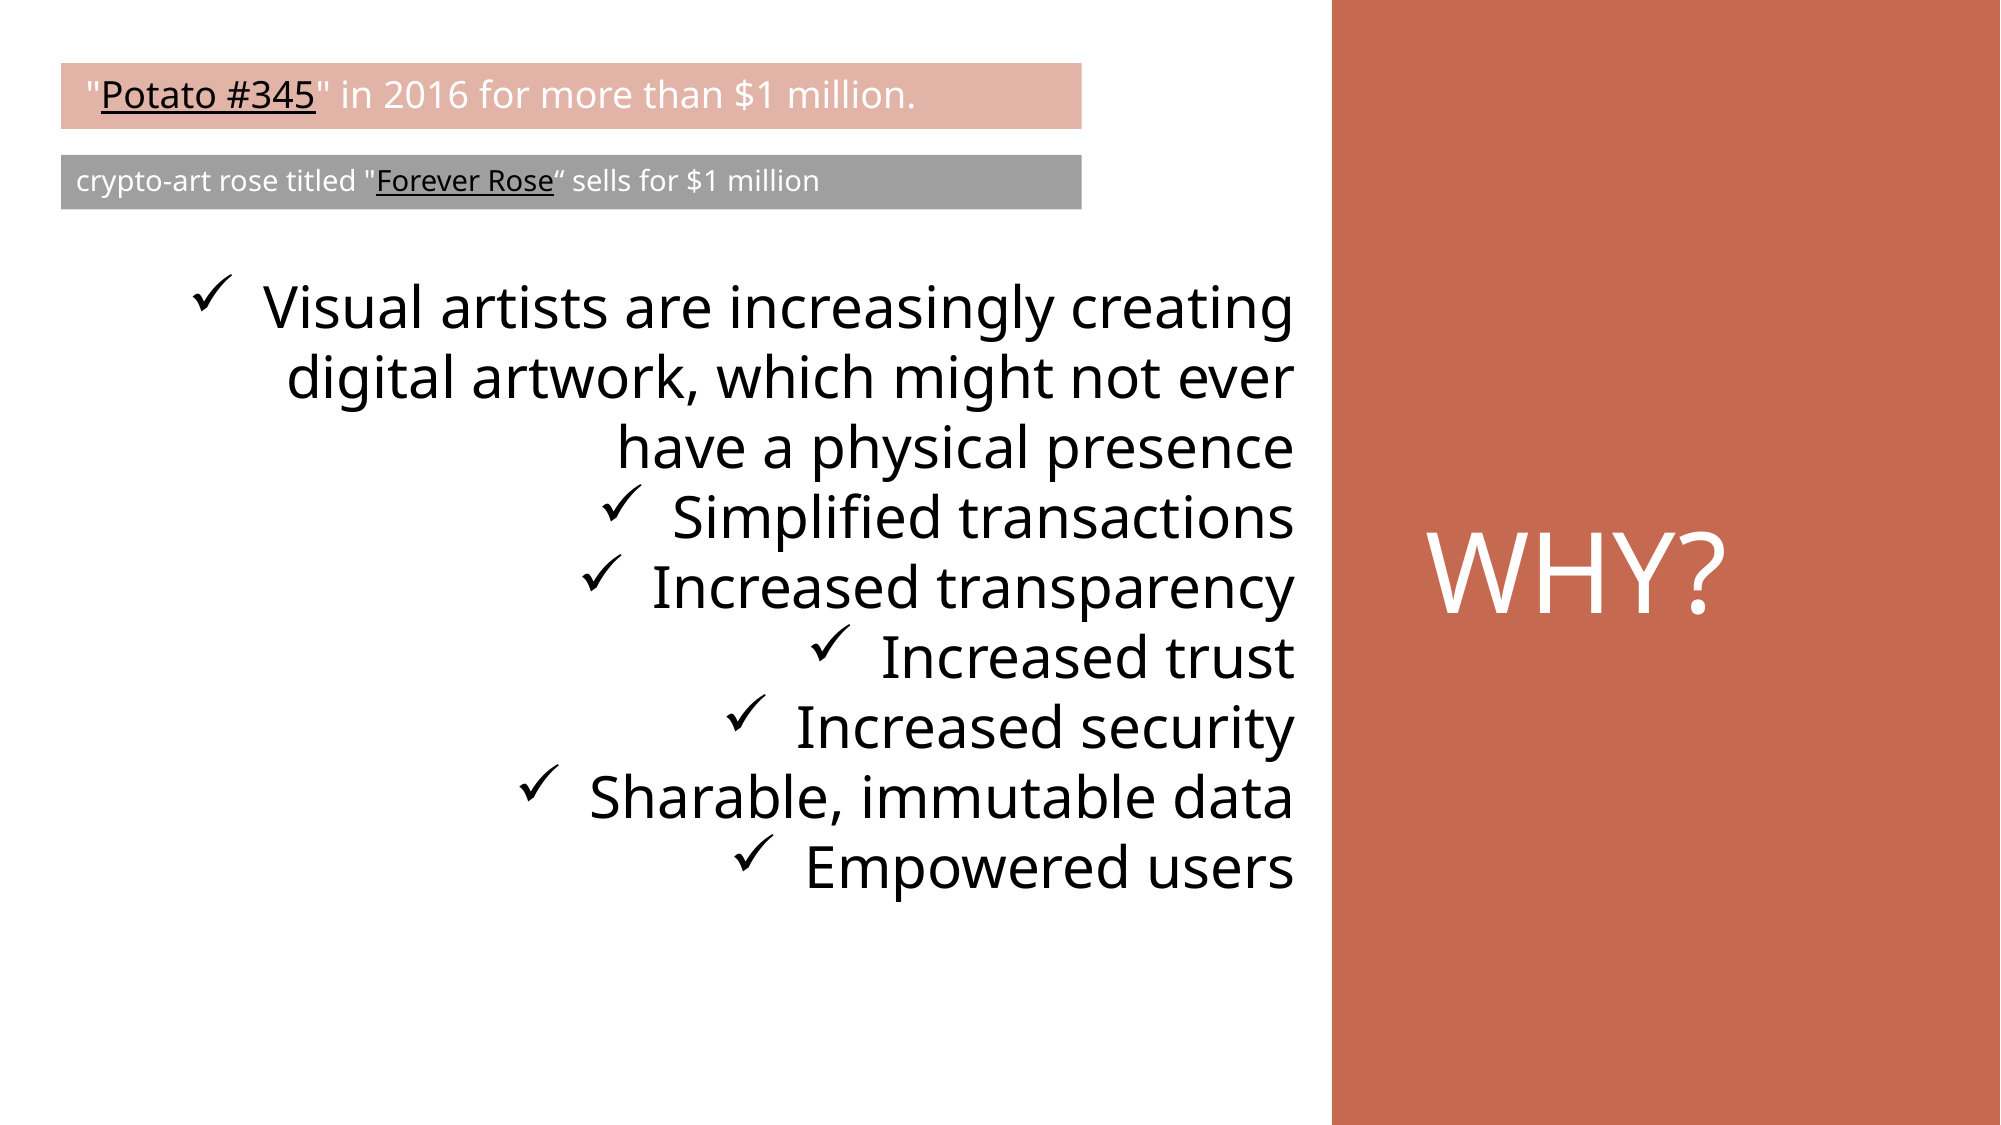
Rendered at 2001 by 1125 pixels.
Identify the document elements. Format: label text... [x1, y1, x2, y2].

text_box Visual artists are increasingly creating digital artwork, which might not ever have a physical presence Simplified transactions Increased transparency Increased trust Increased security Sharable, immutable data Empowered users [118, 263, 1310, 908]
list WHY? [1410, 251, 1858, 886]
text_box crypto-art rose titled "Forever Rose“ sells for $1 million [61, 154, 1082, 210]
text_box "Potato #345" in 2016 for more than $1 million. [61, 63, 1082, 129]
text_box [1331, 0, 2000, 1125]
text_box [0, 0, 1331, 1125]
